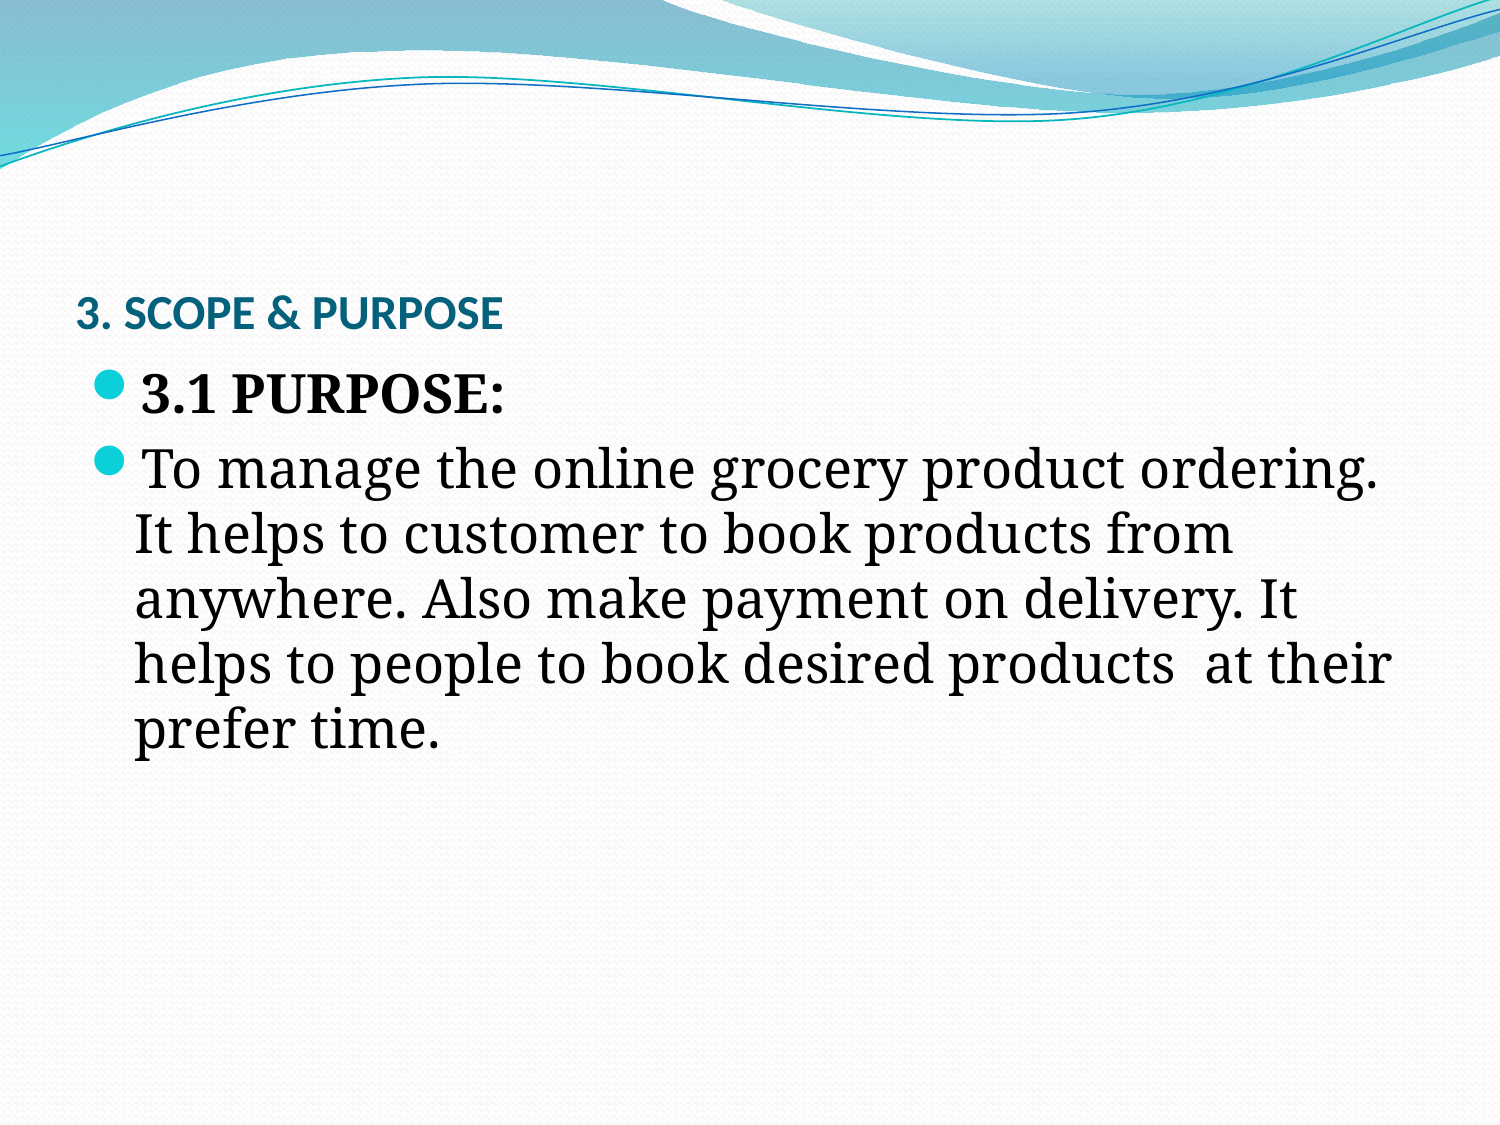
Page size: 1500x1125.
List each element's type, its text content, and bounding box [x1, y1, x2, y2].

list 3.1 PURPOSE: To manage the online grocery product ordering. It helps to customer to book products from anywhere. Also make payment on delivery. It helps to people to book desired products at their prefer time. [74, 351, 1426, 1038]
title 3. SCOPE & PURPOSE [74, 152, 1426, 351]
